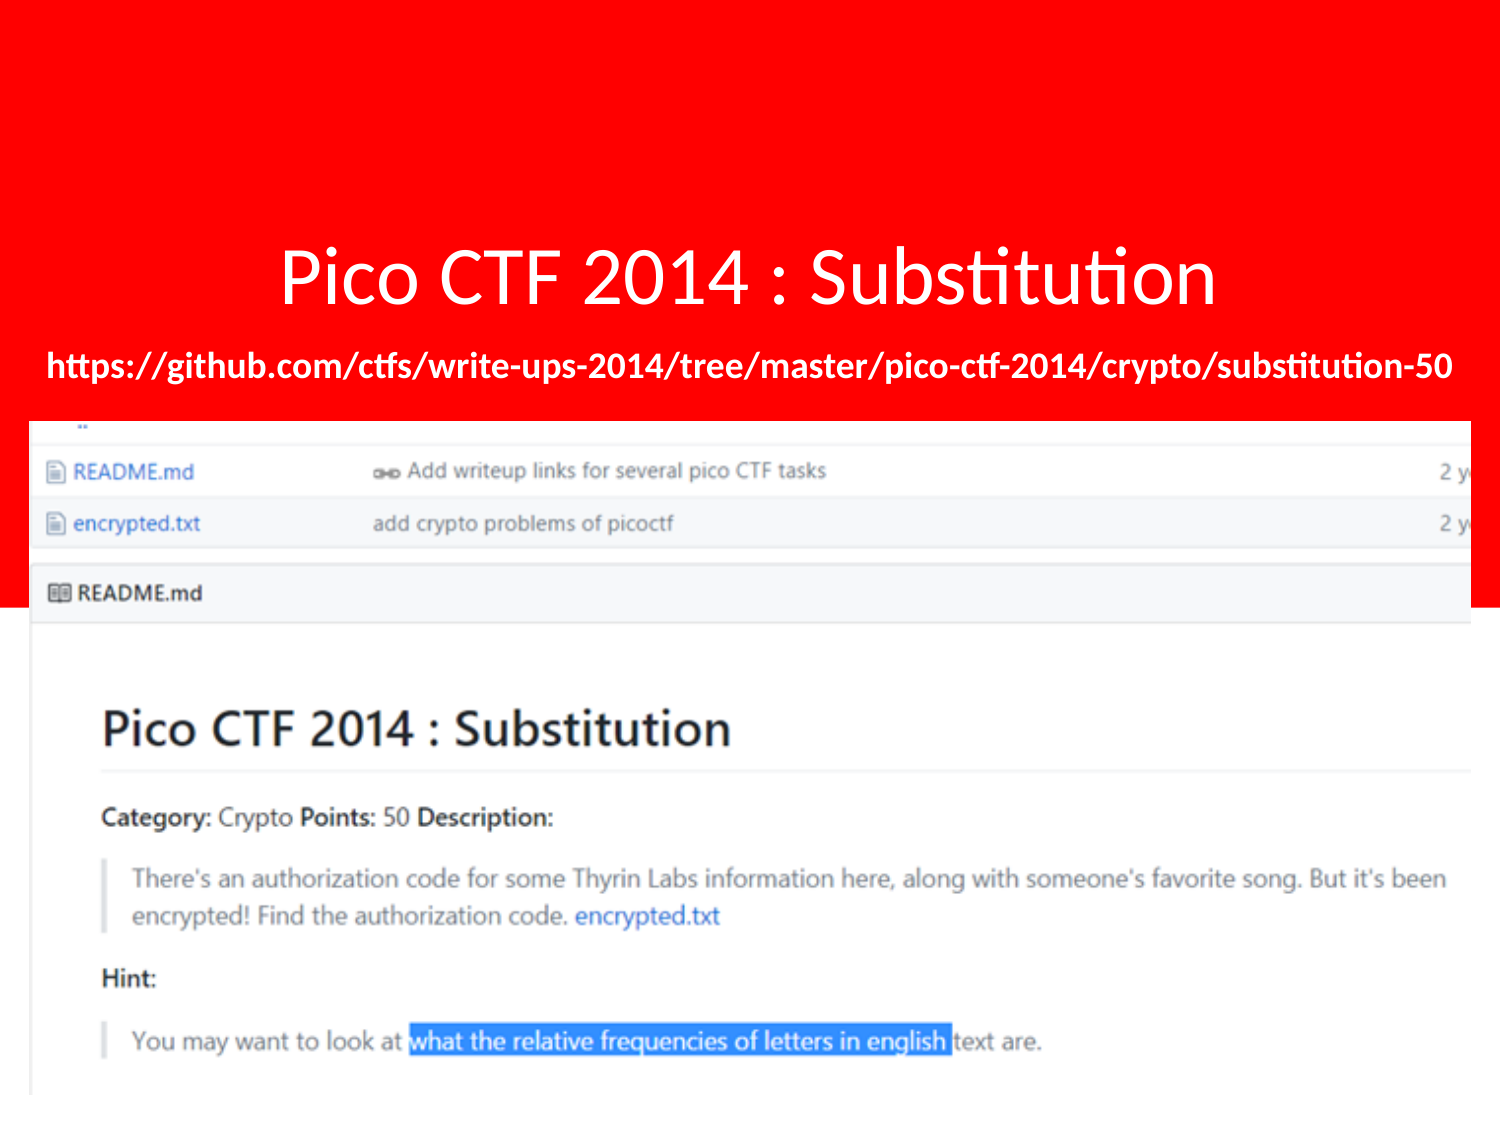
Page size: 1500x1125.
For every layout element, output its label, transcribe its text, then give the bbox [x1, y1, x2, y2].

text_box Pico CTF 2014 : Substitution https://github.com/ctfs/write-ups-2014/tree/master/pico-ctf-2014/crypto/substitution-50 [0, 0, 1500, 609]
picture [29, 421, 1471, 1095]
